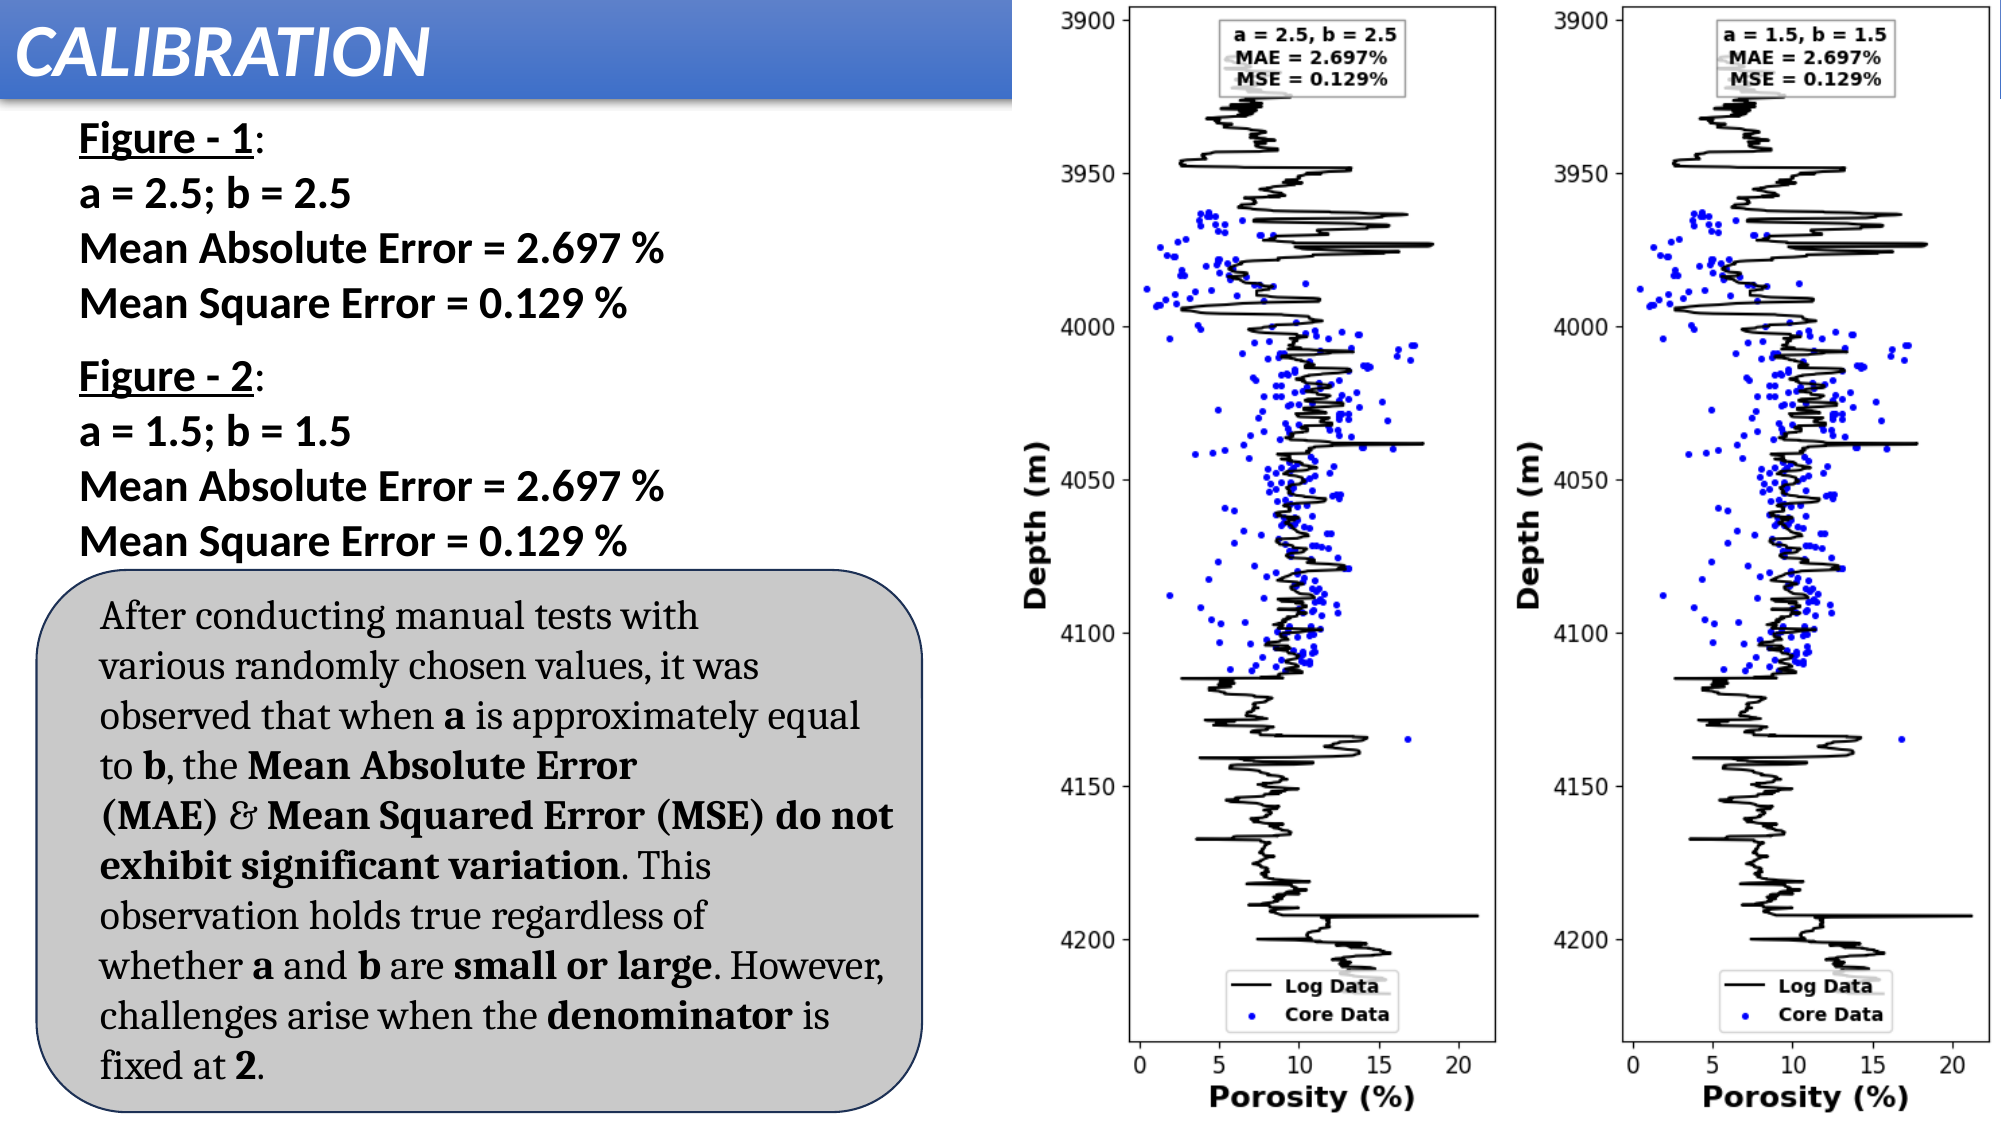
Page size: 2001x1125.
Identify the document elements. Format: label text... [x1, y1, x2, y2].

text_box CALIBRATION [0, 0, 1012, 99]
picture [1012, 0, 2000, 1125]
text_box Figure - 2: a = 1.5; b = 1.5 Mean Absolute Error = 2.697 % Mean Square Error = 0.129 % [63, 337, 792, 594]
text_box Figure - 1: a = 2.5; b = 2.5 Mean Absolute Error = 2.697 % Mean Square Error = 0.129 % [63, 100, 792, 337]
text_box [35, 568, 885, 1114]
text_box After conducting manual tests with various randomly chosen values, it was observed that when a is approximately equal to b, the Mean Absolute Error (MAE) & Mean Squared Error (MSE) do not exhibit significant variation. This observation holds true regardless of whether a and b are small or large. However, challenges arise when the denominator is fixed at 2. [84, 580, 923, 1096]
